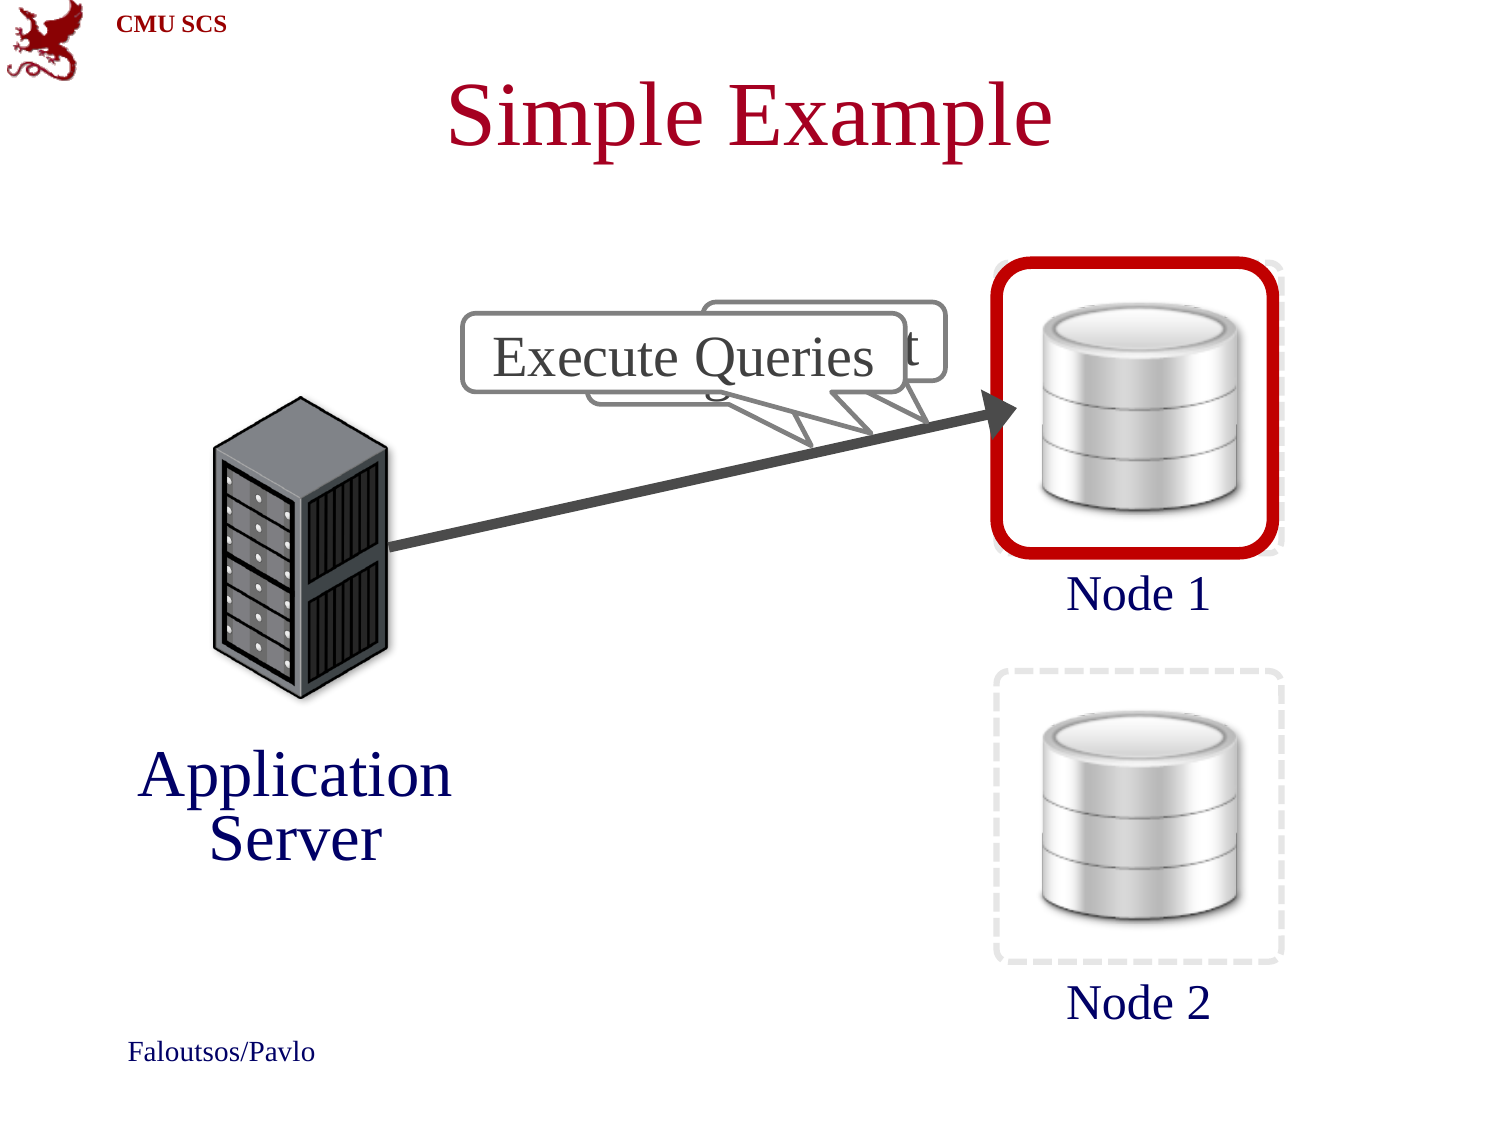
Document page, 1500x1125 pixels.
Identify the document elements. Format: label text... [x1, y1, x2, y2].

text_box Commit [703, 302, 946, 406]
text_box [996, 670, 1282, 1038]
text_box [388, 407, 1018, 548]
text_box Application Server [123, 737, 469, 881]
title Simple Example [112, 23, 1388, 212]
picture [213, 396, 389, 699]
slide_number Faloutsos/Pavlo [112, 1024, 426, 1101]
text_box Begin [587, 392, 768, 406]
picture [6, 0, 85, 82]
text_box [996, 262, 1282, 630]
text_box Execute Queries [462, 313, 906, 406]
